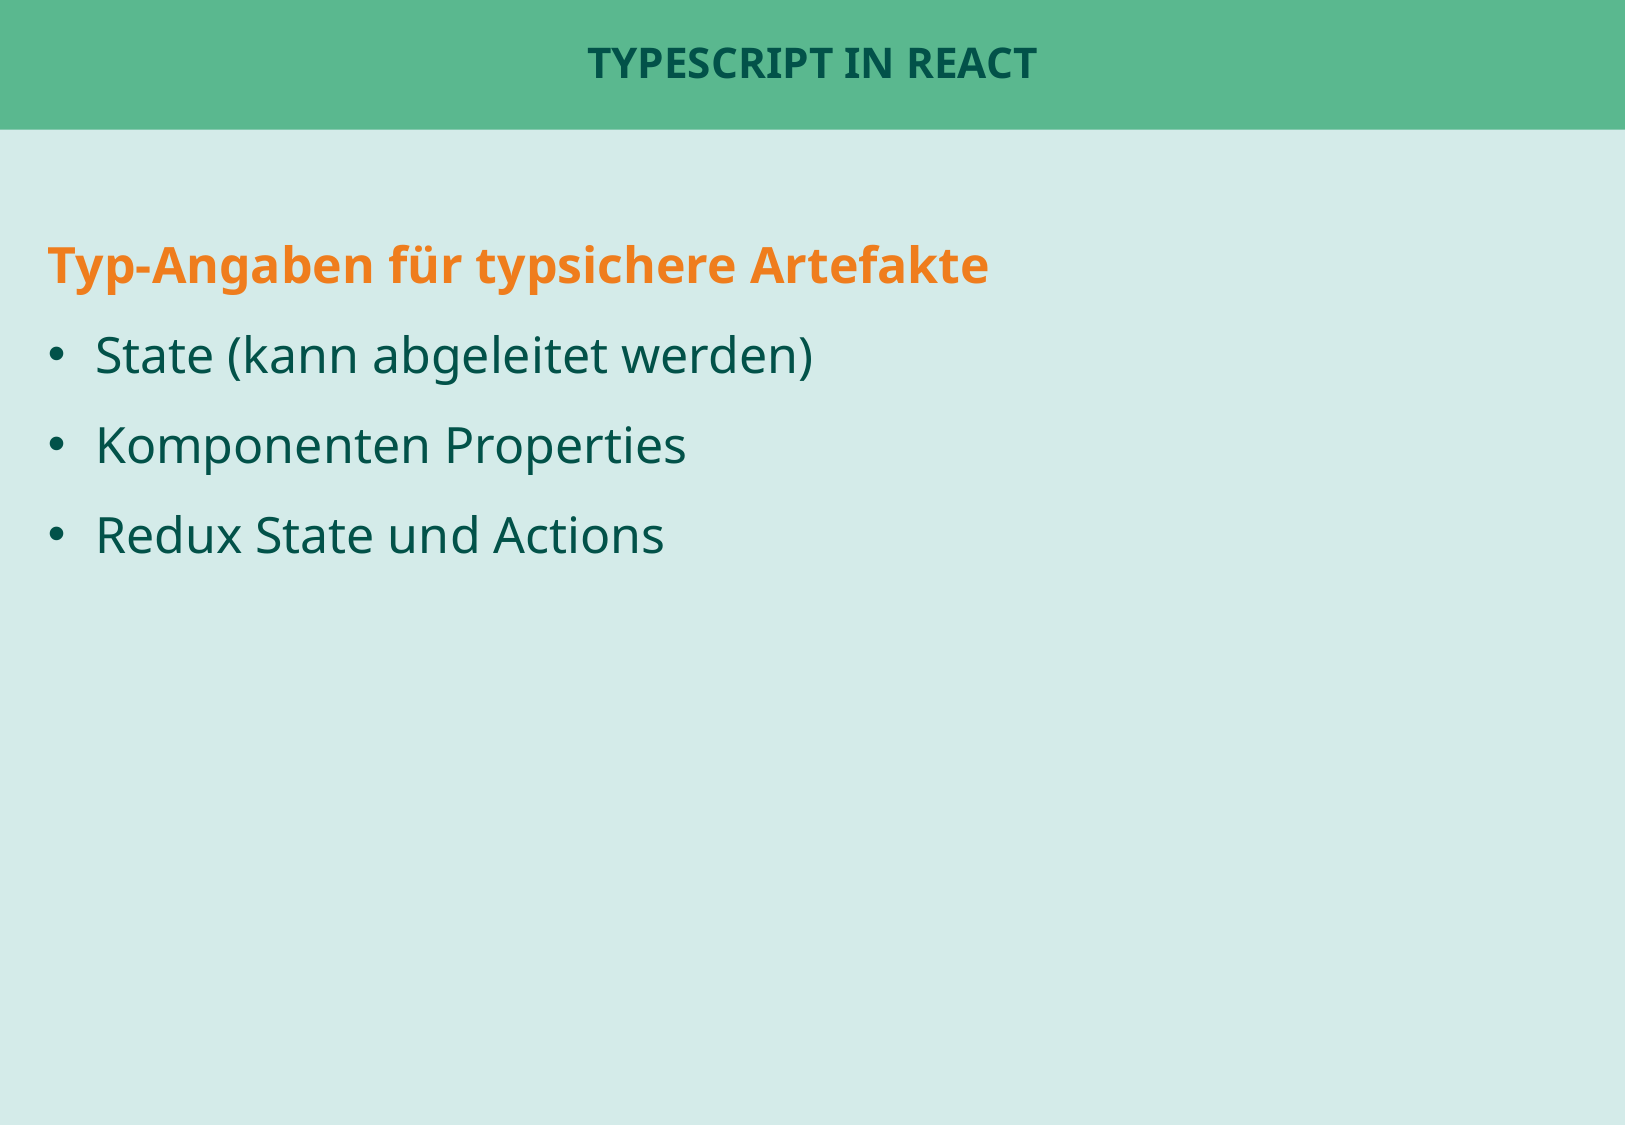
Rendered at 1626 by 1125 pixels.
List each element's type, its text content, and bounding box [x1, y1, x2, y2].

title TypeScript In React [0, 0, 1625, 130]
text_box Typ-Angaben für typsichere Artefakte State (kann abgeleitet werden) Komponenten Properties Redux State und Actions [33, 208, 1592, 643]
